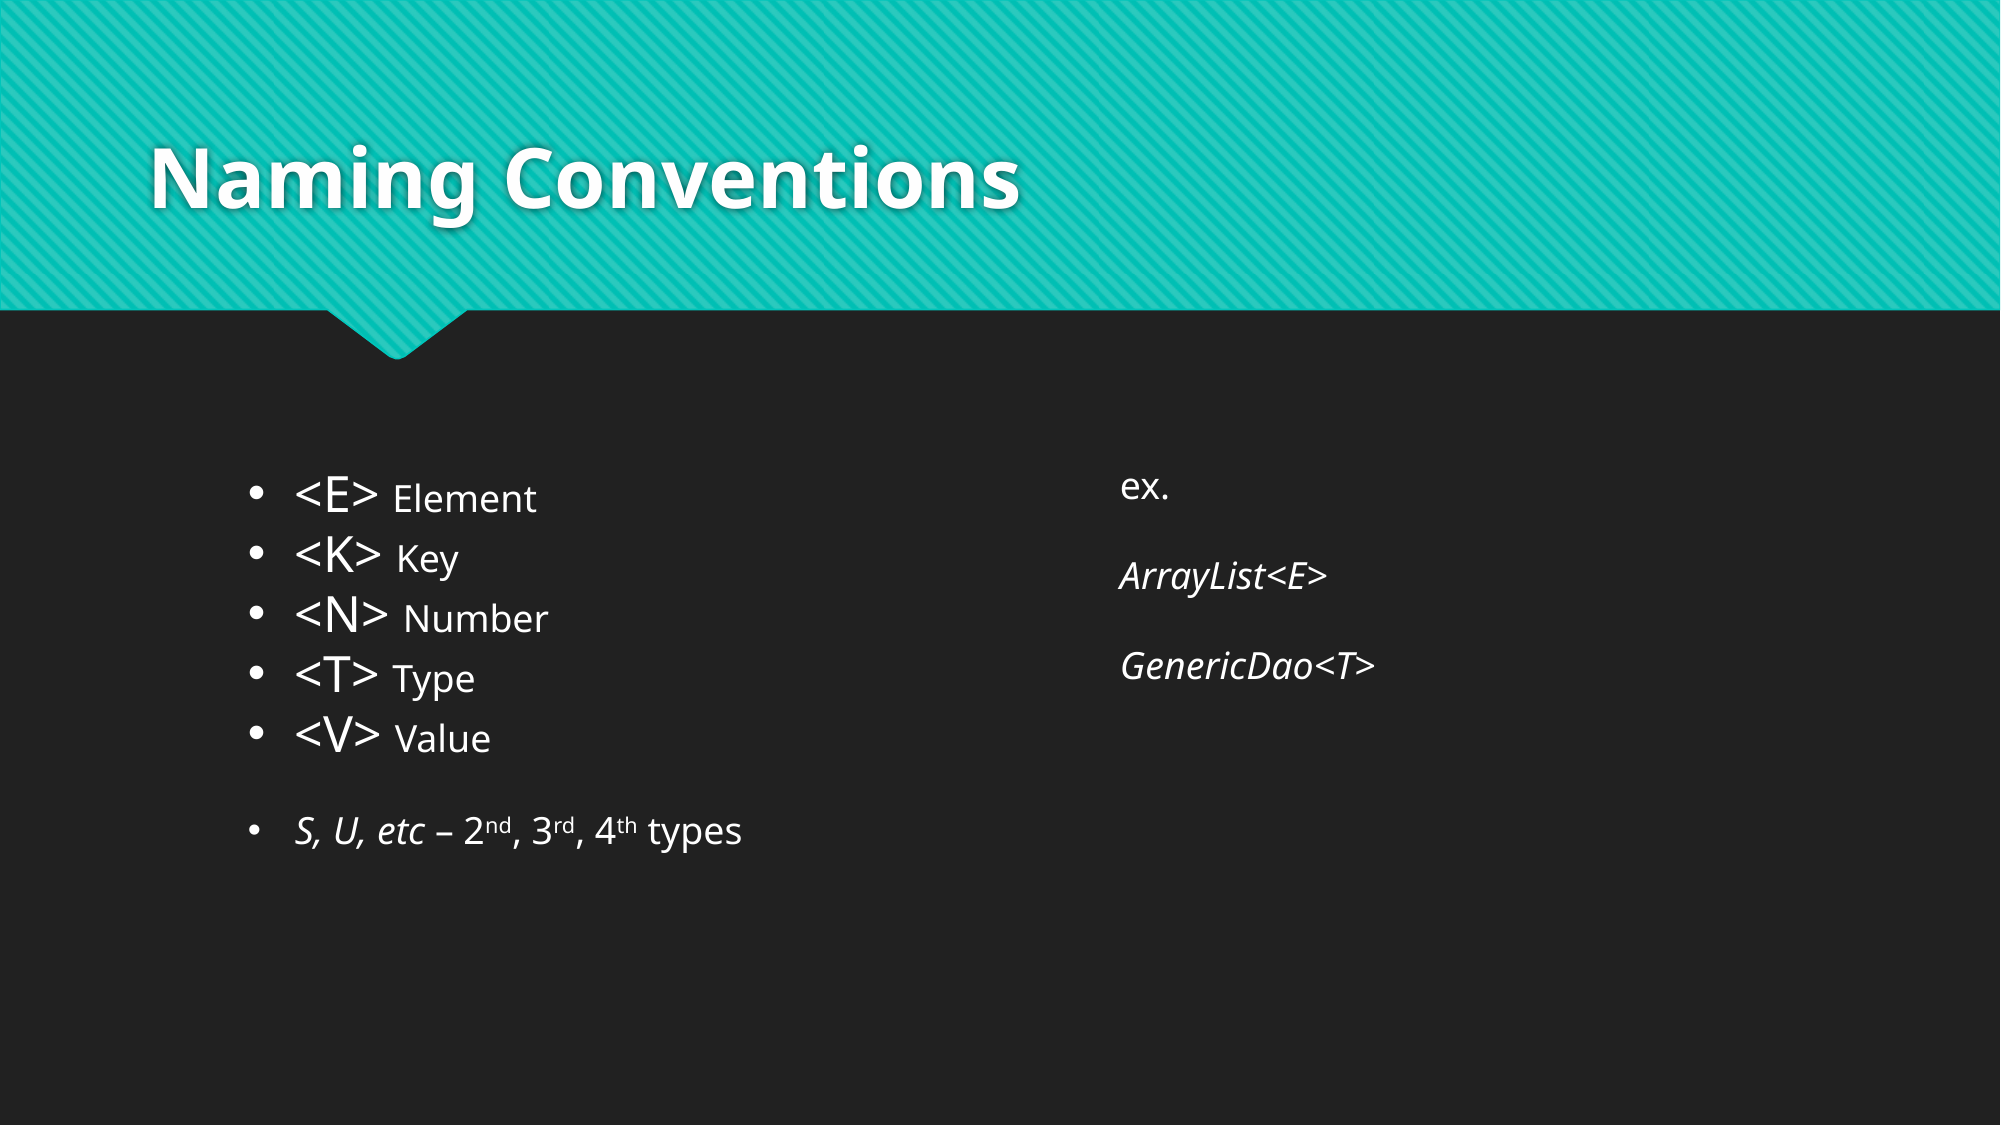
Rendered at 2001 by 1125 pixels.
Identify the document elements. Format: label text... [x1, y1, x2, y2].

text_box ex. ArrayList<E> GenericDao<T> [1105, 454, 1391, 695]
text_box <E> Element <K> Key <N> Number <T> Type <V> Value S, U, etc – 2nd, 3rd, 4th types [233, 454, 768, 860]
title Naming Conventions [132, 73, 1868, 233]
